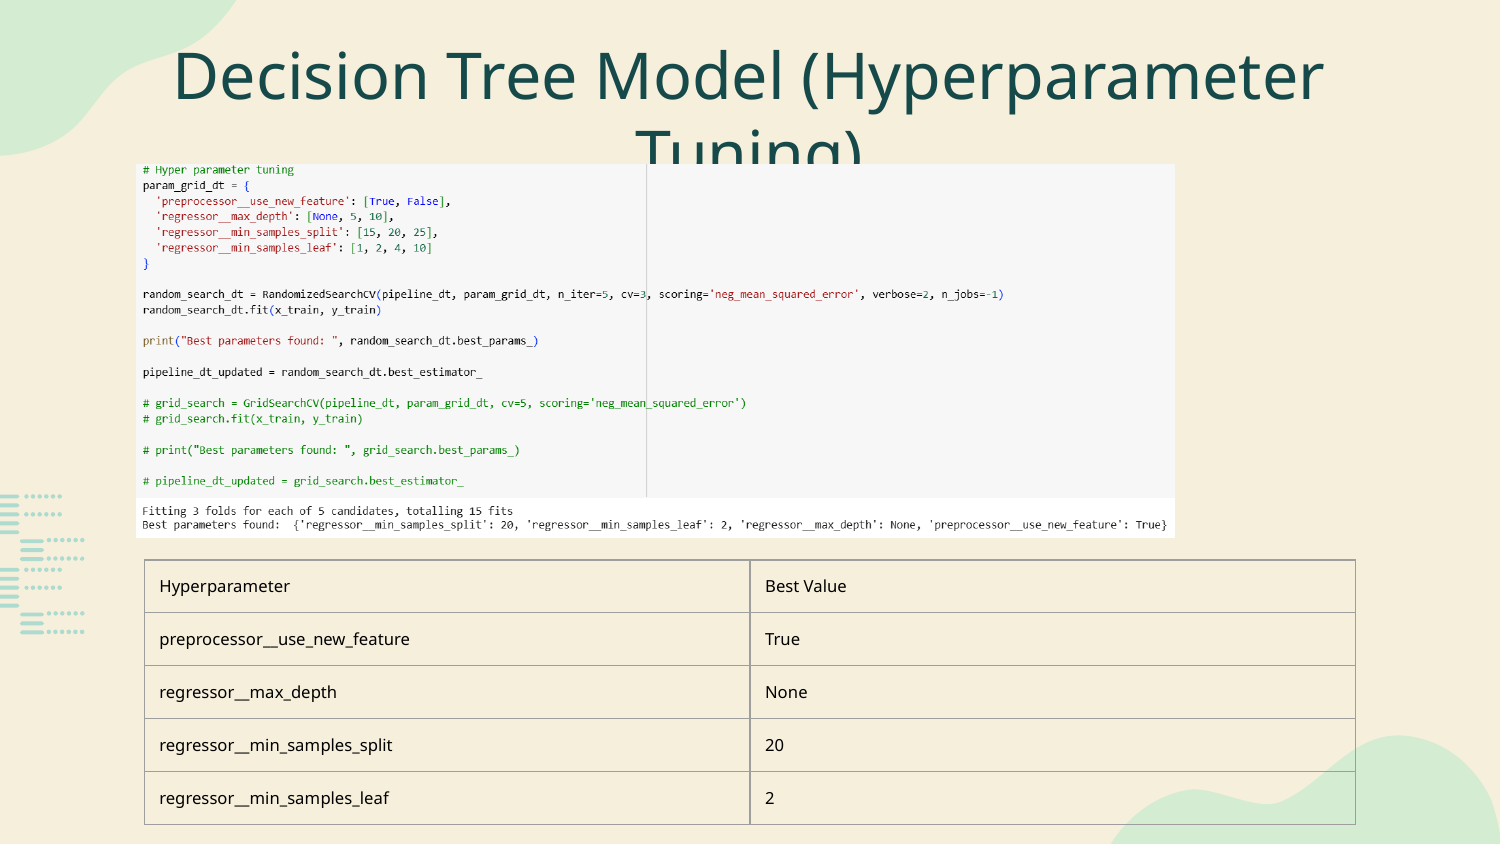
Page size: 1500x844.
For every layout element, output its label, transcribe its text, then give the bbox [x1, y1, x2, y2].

table_header Hyperparameter [145, 561, 749, 612]
table_cell 20 [751, 719, 1355, 771]
table_cell True [751, 613, 1355, 665]
picture [136, 164, 1176, 538]
table_cell regressor__min_samples_split [145, 719, 749, 771]
table_cell regressor__max_depth [145, 666, 749, 718]
table_cell None [751, 666, 1355, 718]
table_cell 2 [751, 772, 1355, 824]
title Decision Tree Model (Hyperparameter Tuning) [50, 35, 1449, 129]
table_cell regressor__min_samples_leaf [145, 772, 749, 824]
table_cell preprocessor__use_new_feature [145, 613, 749, 665]
table_header Best Value [751, 561, 1355, 612]
